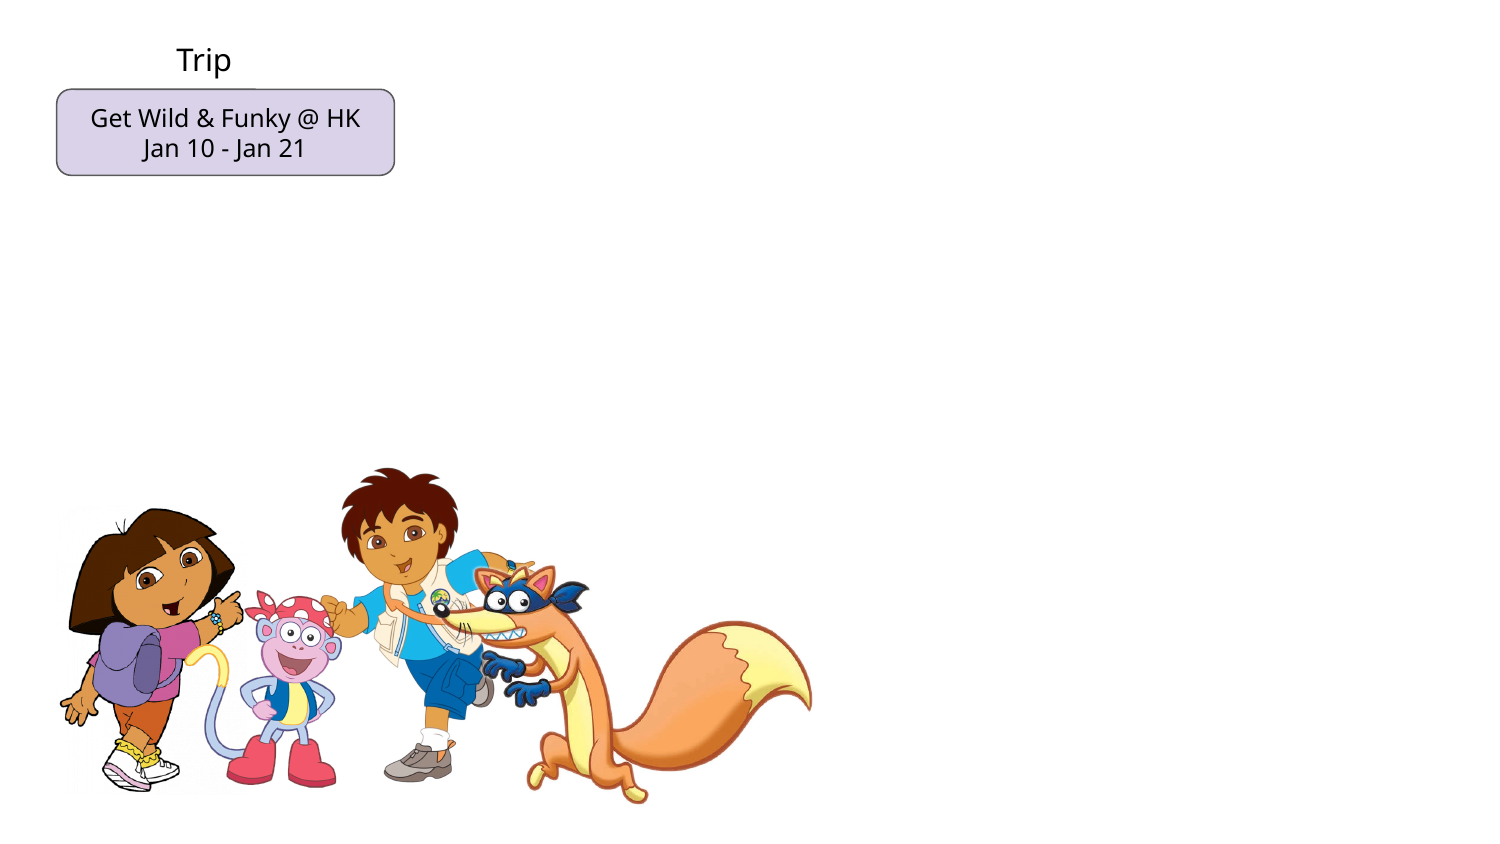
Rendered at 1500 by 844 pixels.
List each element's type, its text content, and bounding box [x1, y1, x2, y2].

text_box Get Wild & Funky @ HK Jan 10 - Jan 21 [56, 89, 395, 176]
text_box Trip [161, 24, 252, 81]
picture [56, 461, 815, 821]
